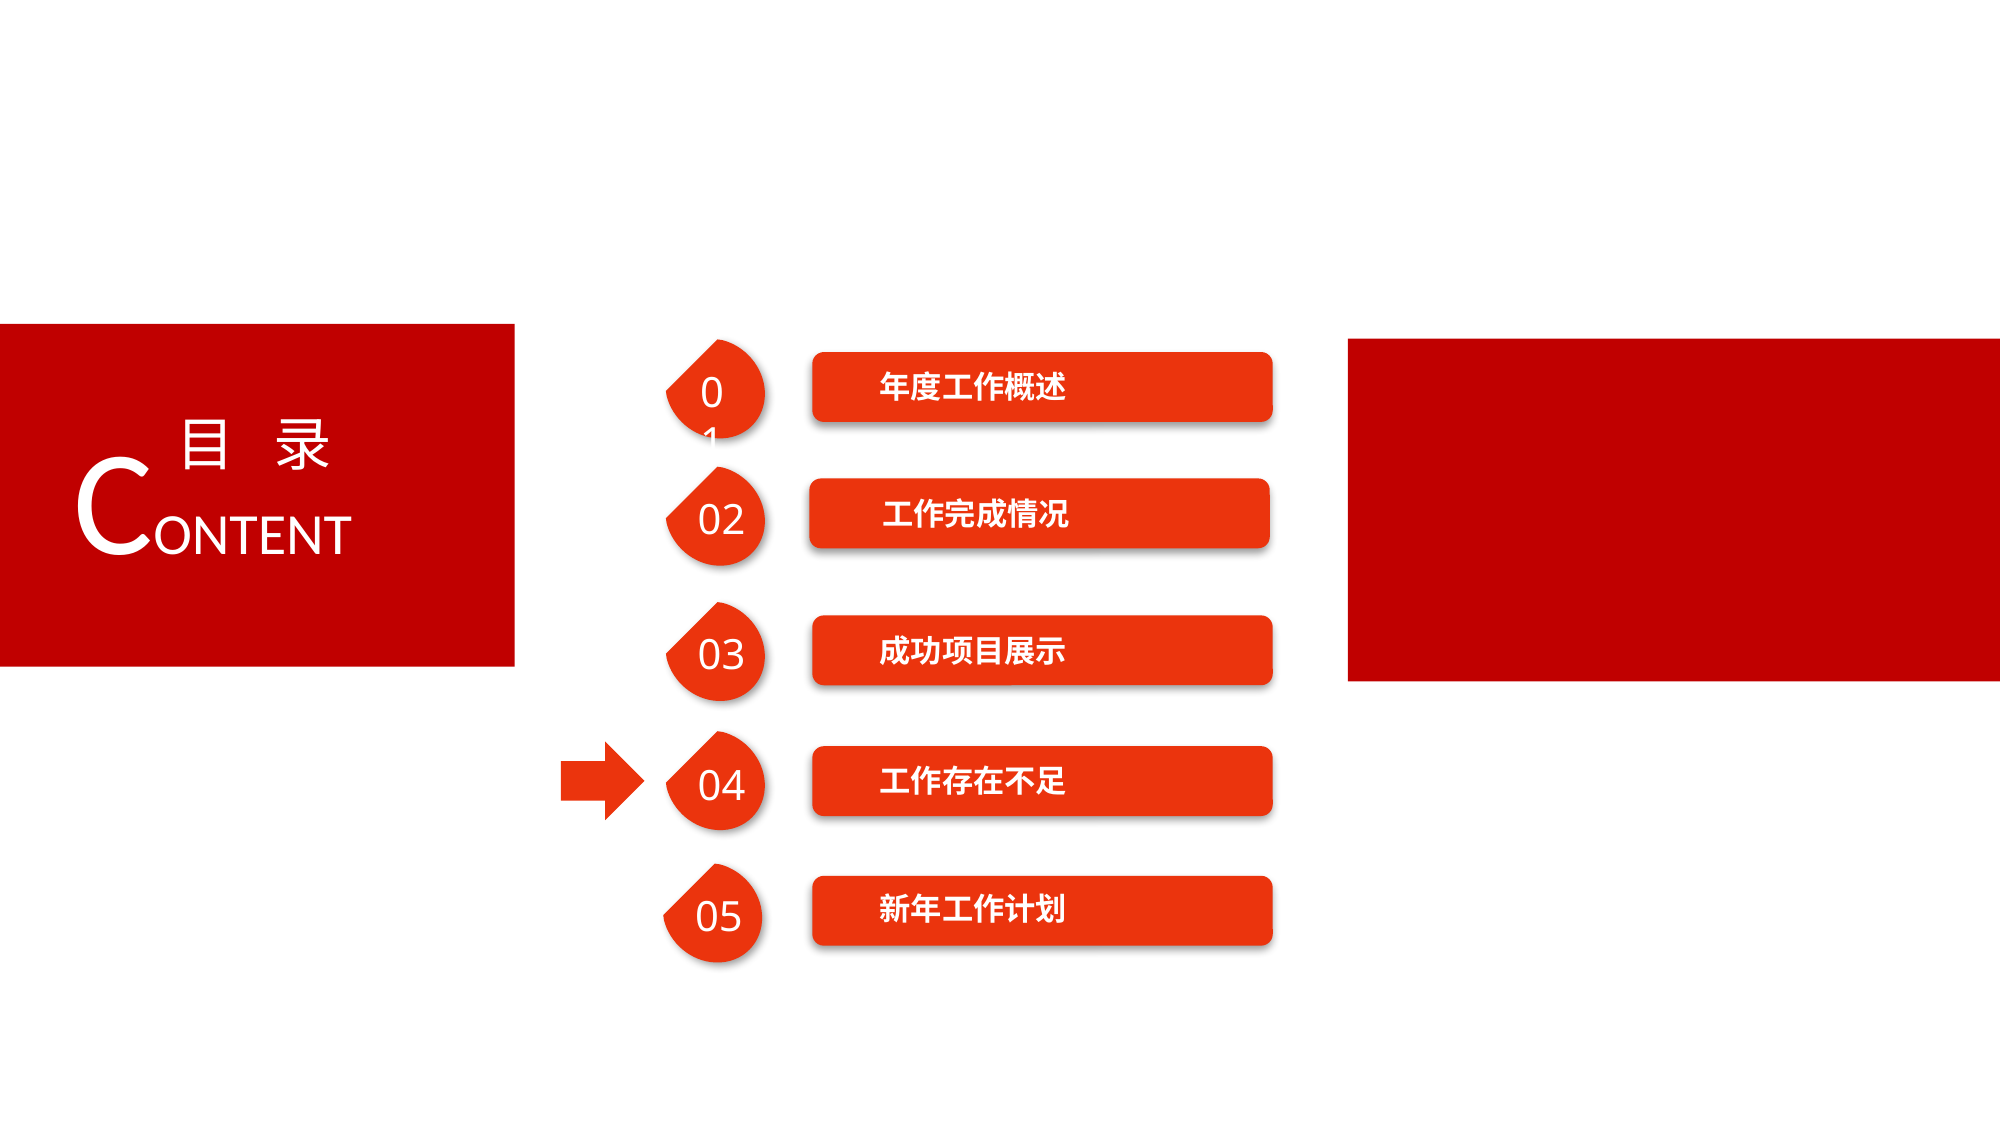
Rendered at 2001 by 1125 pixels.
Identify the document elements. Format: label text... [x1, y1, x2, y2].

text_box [809, 478, 1270, 549]
text_box 目 录 [161, 399, 423, 485]
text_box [674, 479, 770, 566]
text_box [674, 744, 770, 830]
text_box [1347, 338, 2000, 682]
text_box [671, 876, 772, 963]
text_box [674, 352, 770, 439]
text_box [812, 615, 1273, 686]
text_box [0, 323, 516, 668]
text_box [559, 739, 647, 823]
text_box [812, 746, 1273, 817]
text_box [812, 351, 1273, 422]
text_box CONTENT [58, 397, 410, 593]
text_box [812, 875, 1273, 946]
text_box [674, 615, 770, 701]
